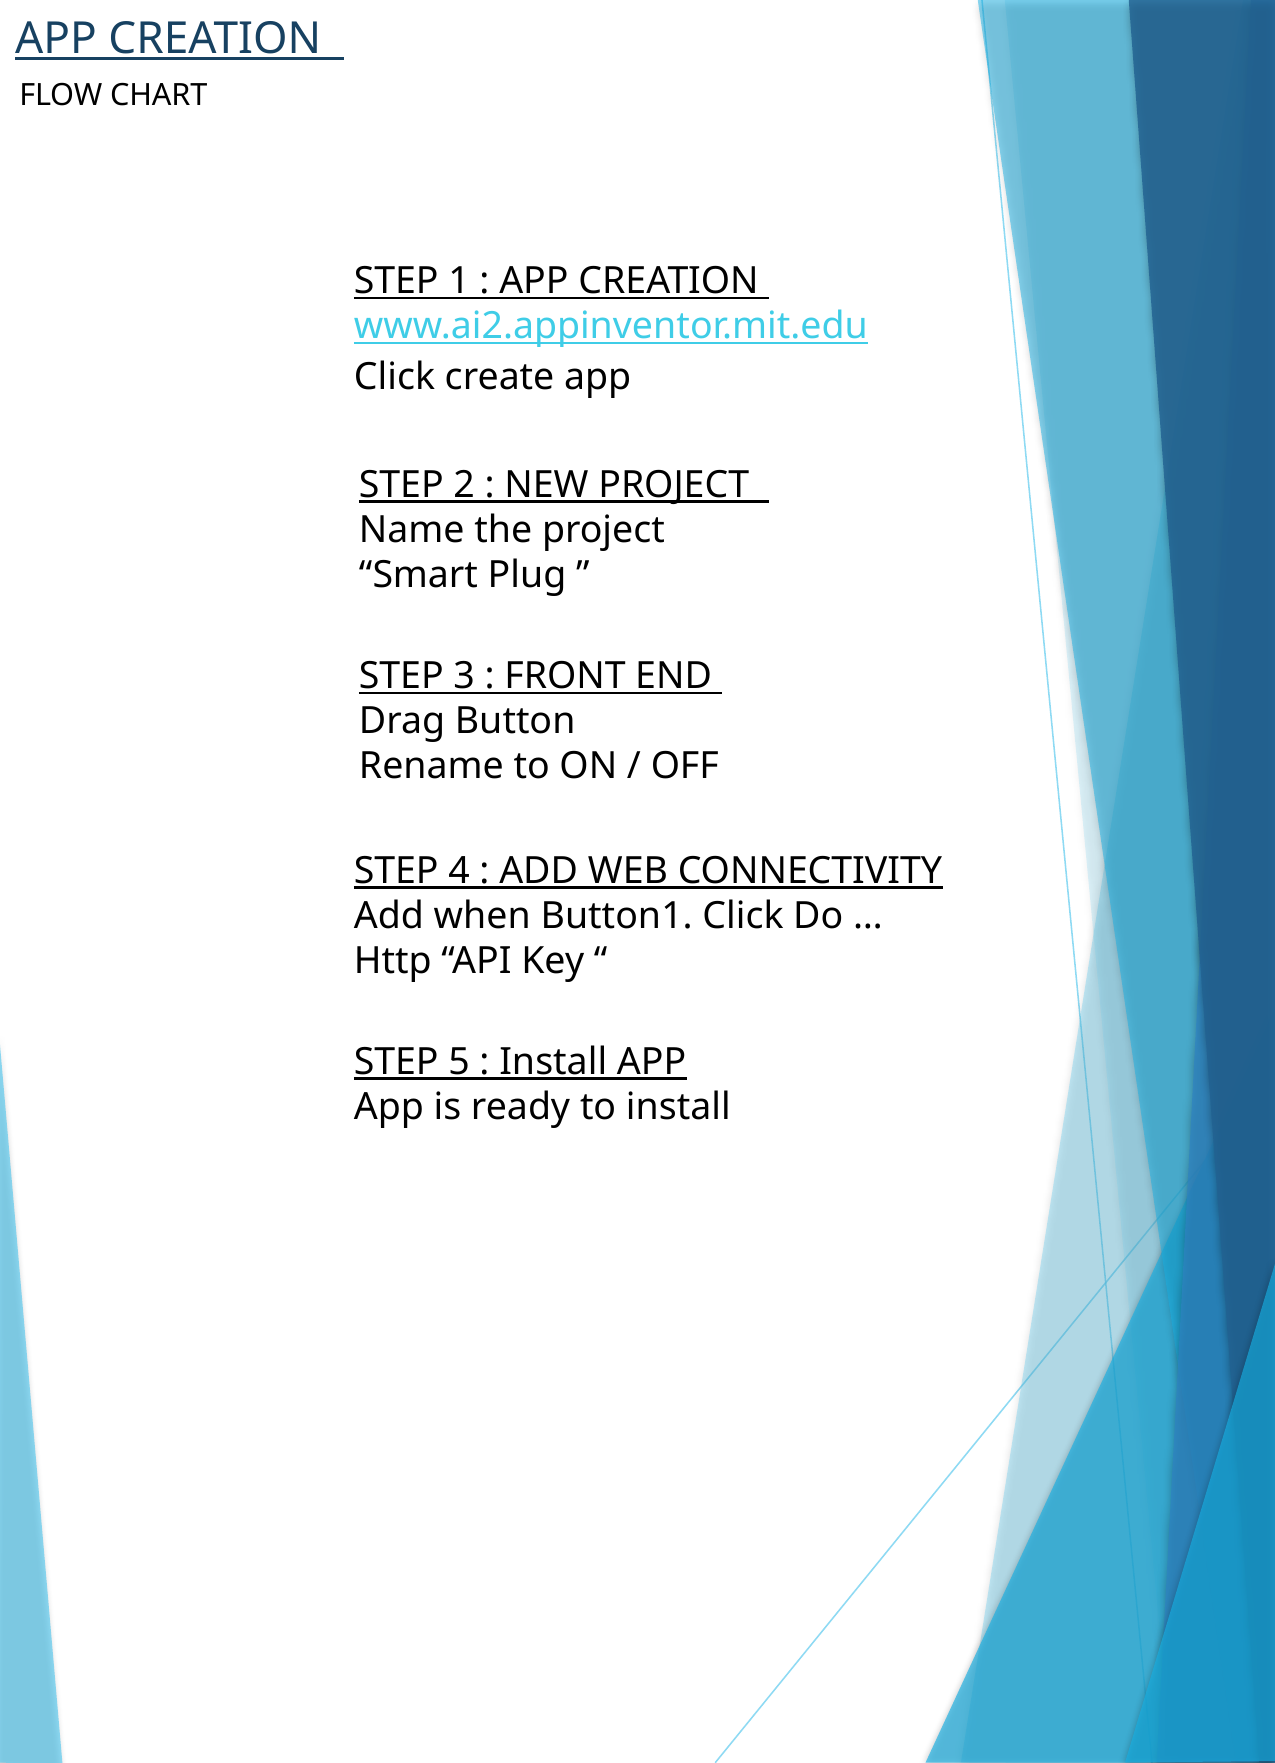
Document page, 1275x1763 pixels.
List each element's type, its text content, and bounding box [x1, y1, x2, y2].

text_box STEP 5 : Install APP App is ready to install [339, 1029, 1021, 1135]
text_box STEP 1 : APP CREATION www.ai2.appinventor.mit.edu Click create app [339, 248, 905, 405]
text_box STEP 4 : ADD WEB CONNECTIVITY Add when Button1. Click Do … Http “API Key “ [339, 838, 1021, 989]
title APP CREATION [0, 2, 971, 187]
text_box STEP 3 : FRONT END Drag Button Rename to ON / OFF [344, 643, 910, 794]
text_box STEP 2 : NEW PROJECT Name the project “Smart Plug ” [344, 452, 910, 603]
text_box FLOW CHART [4, 67, 1044, 120]
